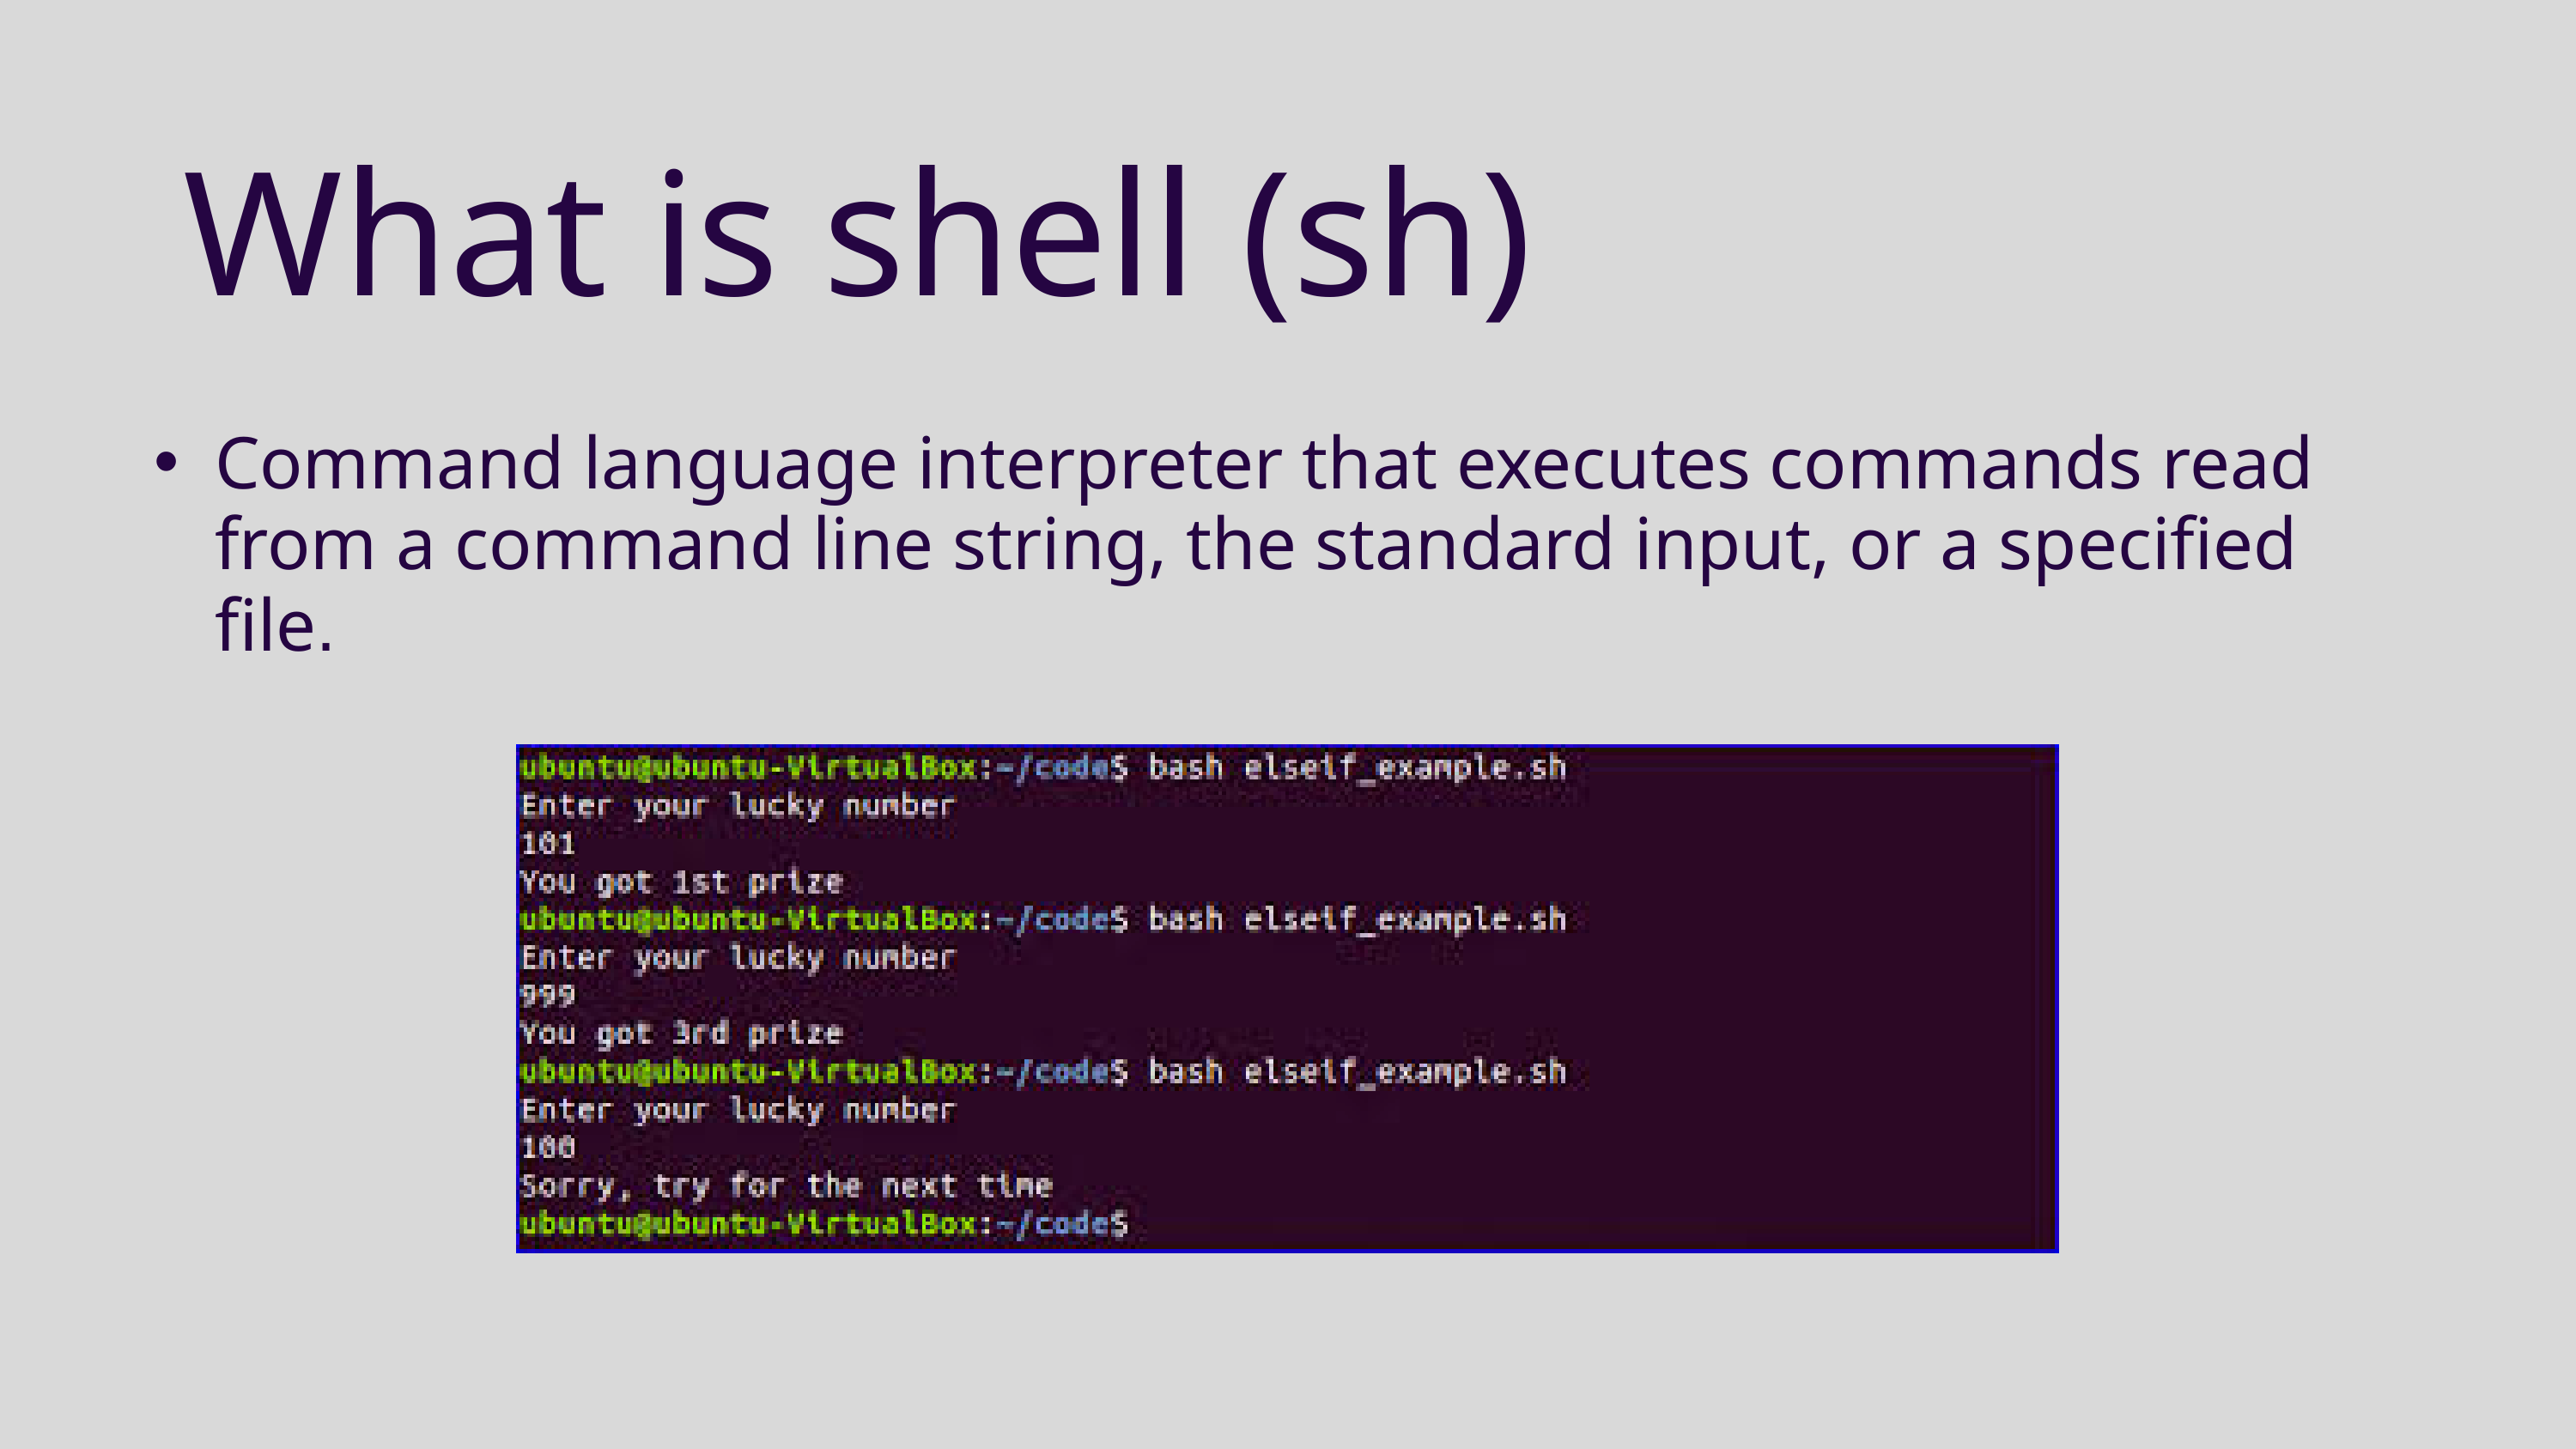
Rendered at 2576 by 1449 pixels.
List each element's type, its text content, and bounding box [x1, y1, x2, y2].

text_box Command language interpreter that executes commands read from a command line string, the standard input, or a specified file. [93, 422, 2341, 665]
text_box What is shell (sh) [183, 136, 1941, 330]
picture [516, 744, 2060, 1254]
